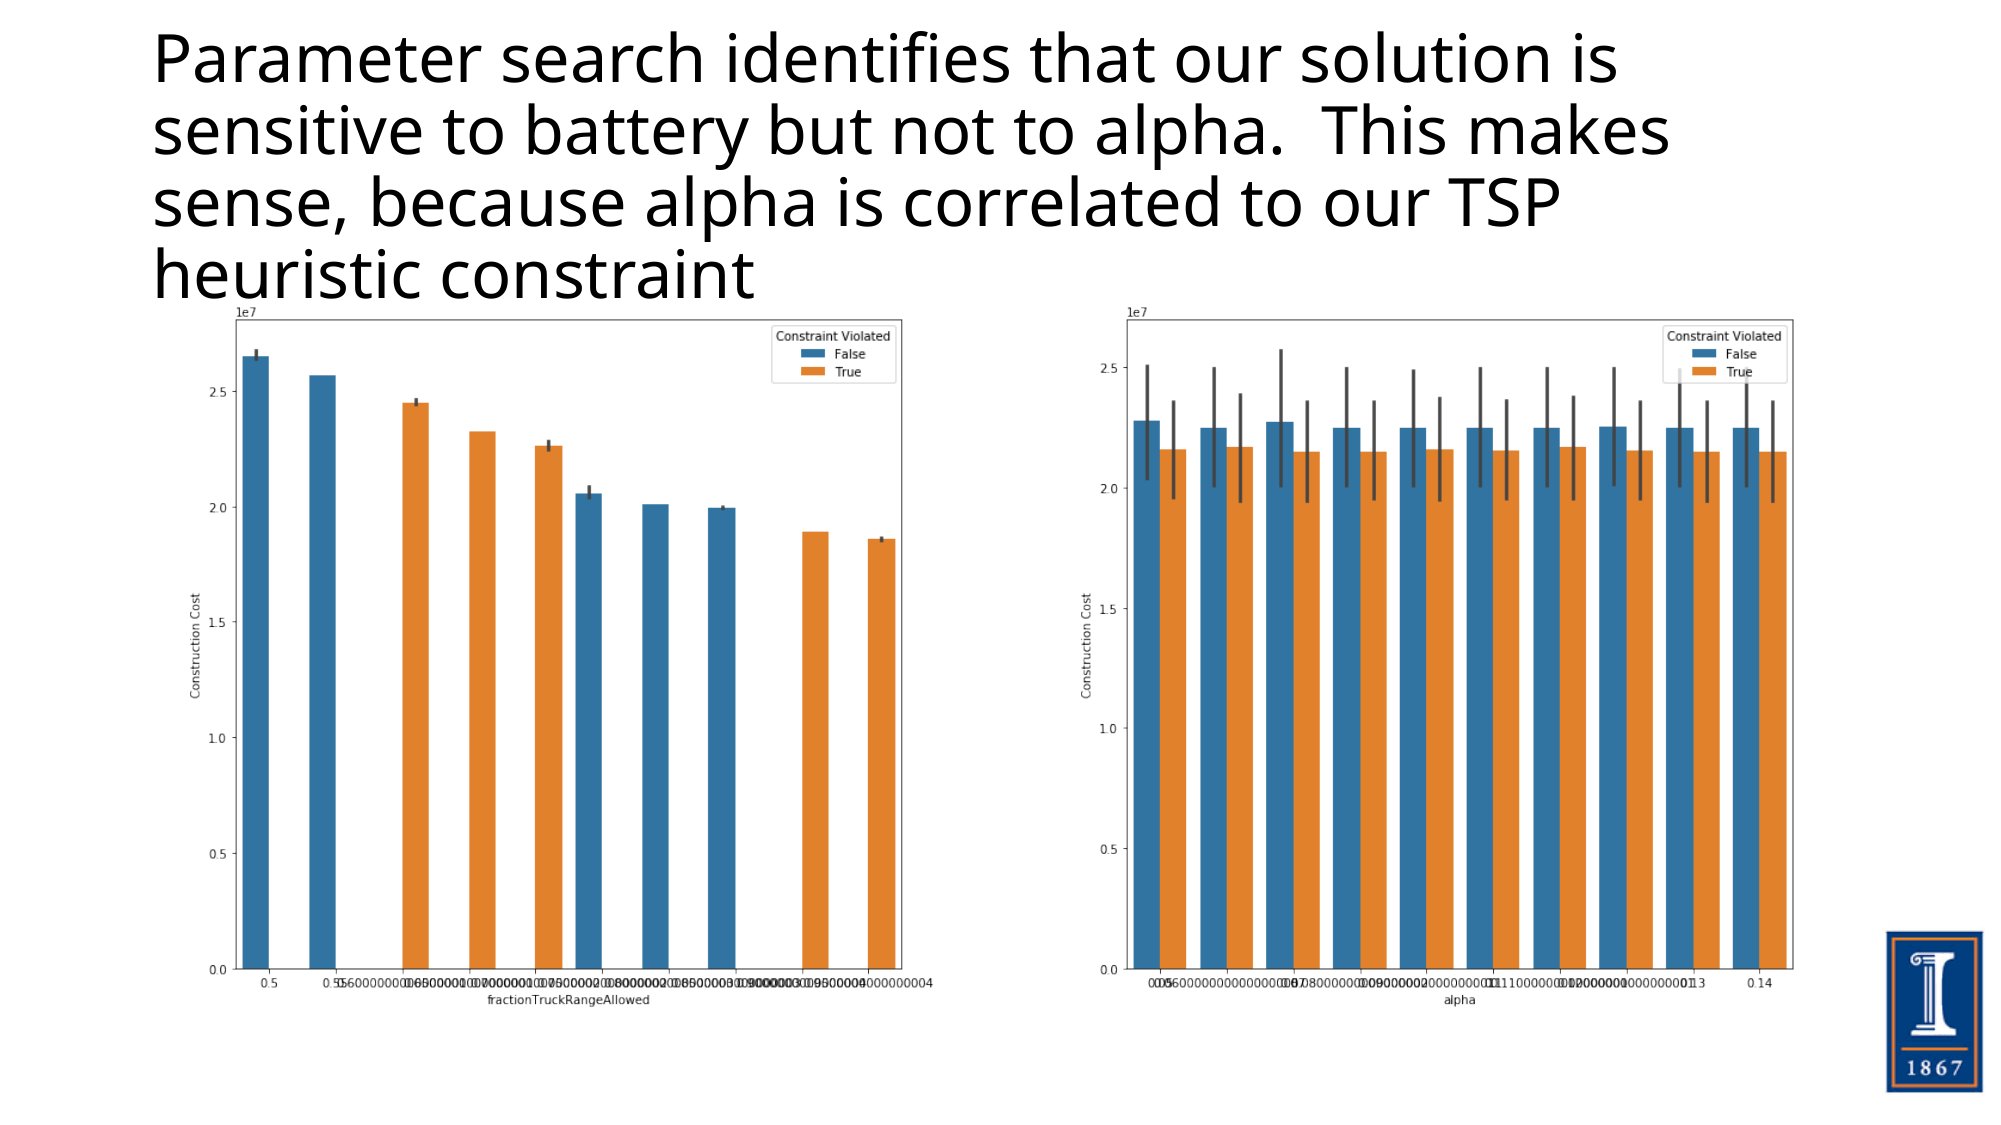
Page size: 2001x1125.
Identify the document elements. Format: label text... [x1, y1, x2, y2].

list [183, 299, 942, 1014]
picture [1883, 919, 1991, 1098]
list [1074, 299, 1801, 1014]
title Parameter search identifies that our solution is sensitive to battery but not to alpha. This makes sense, because alpha is correlated to our TSP heuristic constraint [137, 59, 1863, 278]
